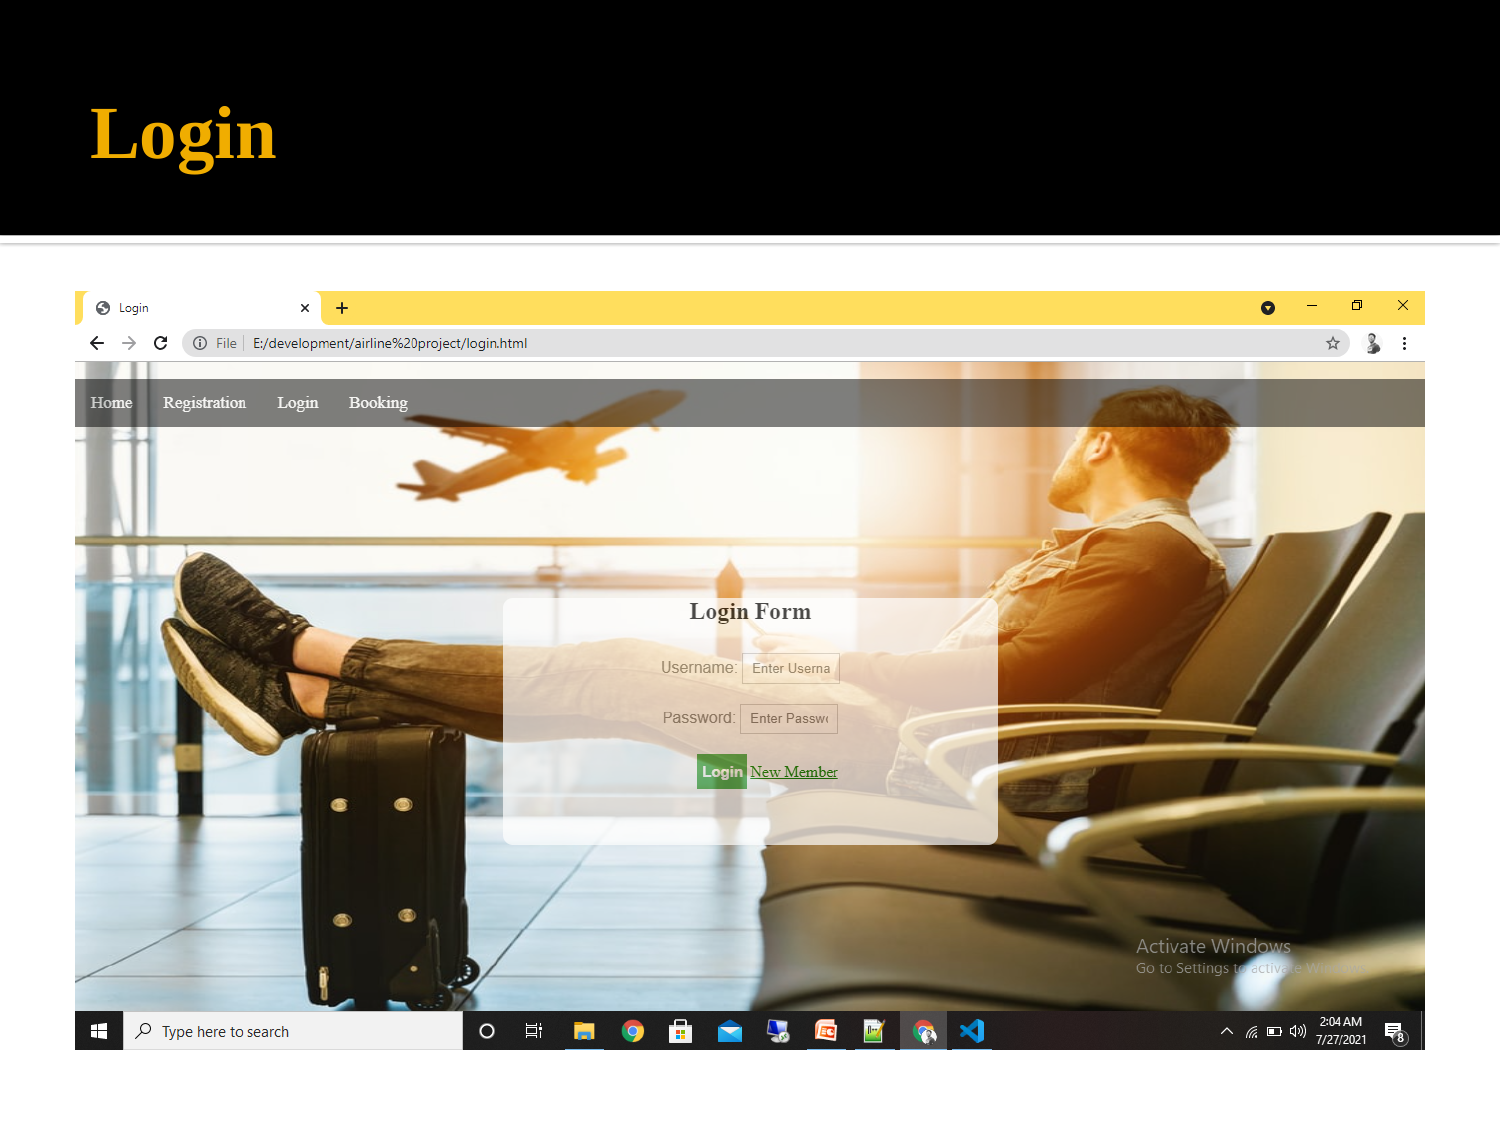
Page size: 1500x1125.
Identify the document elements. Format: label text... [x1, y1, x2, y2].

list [75, 291, 1425, 1050]
title Login [75, 25, 1425, 231]
